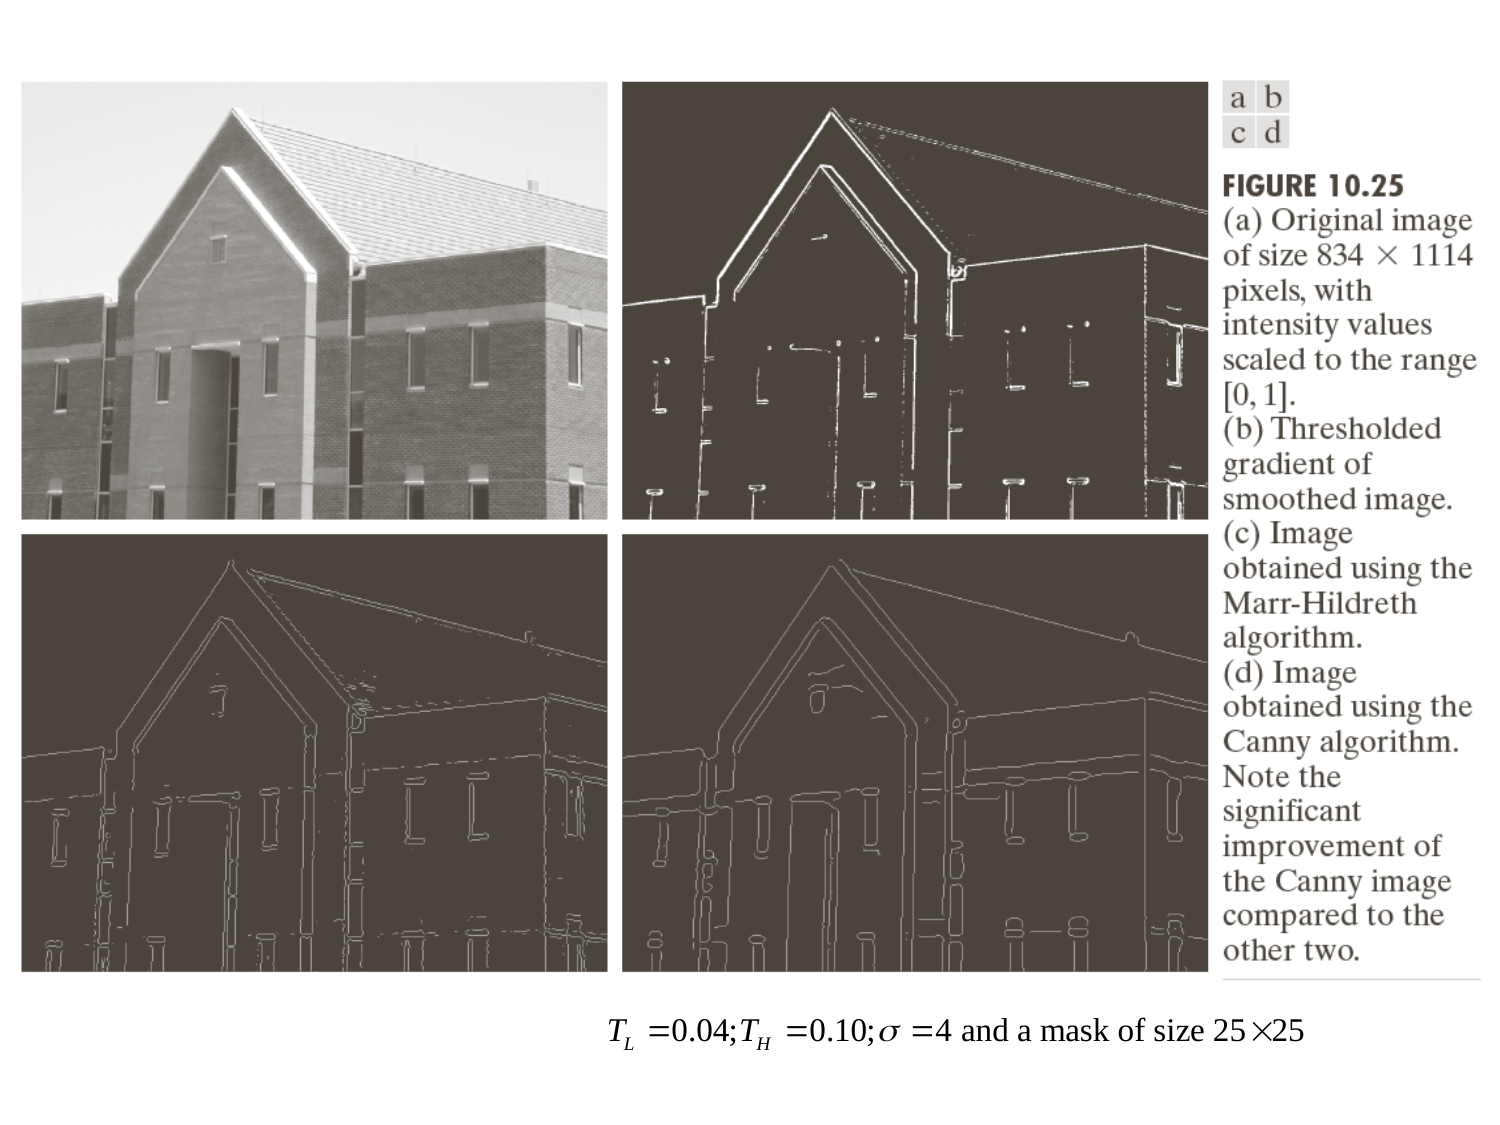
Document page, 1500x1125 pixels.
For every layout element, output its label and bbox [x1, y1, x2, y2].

picture [15, 73, 1488, 993]
text_box [603, 1007, 1310, 1059]
